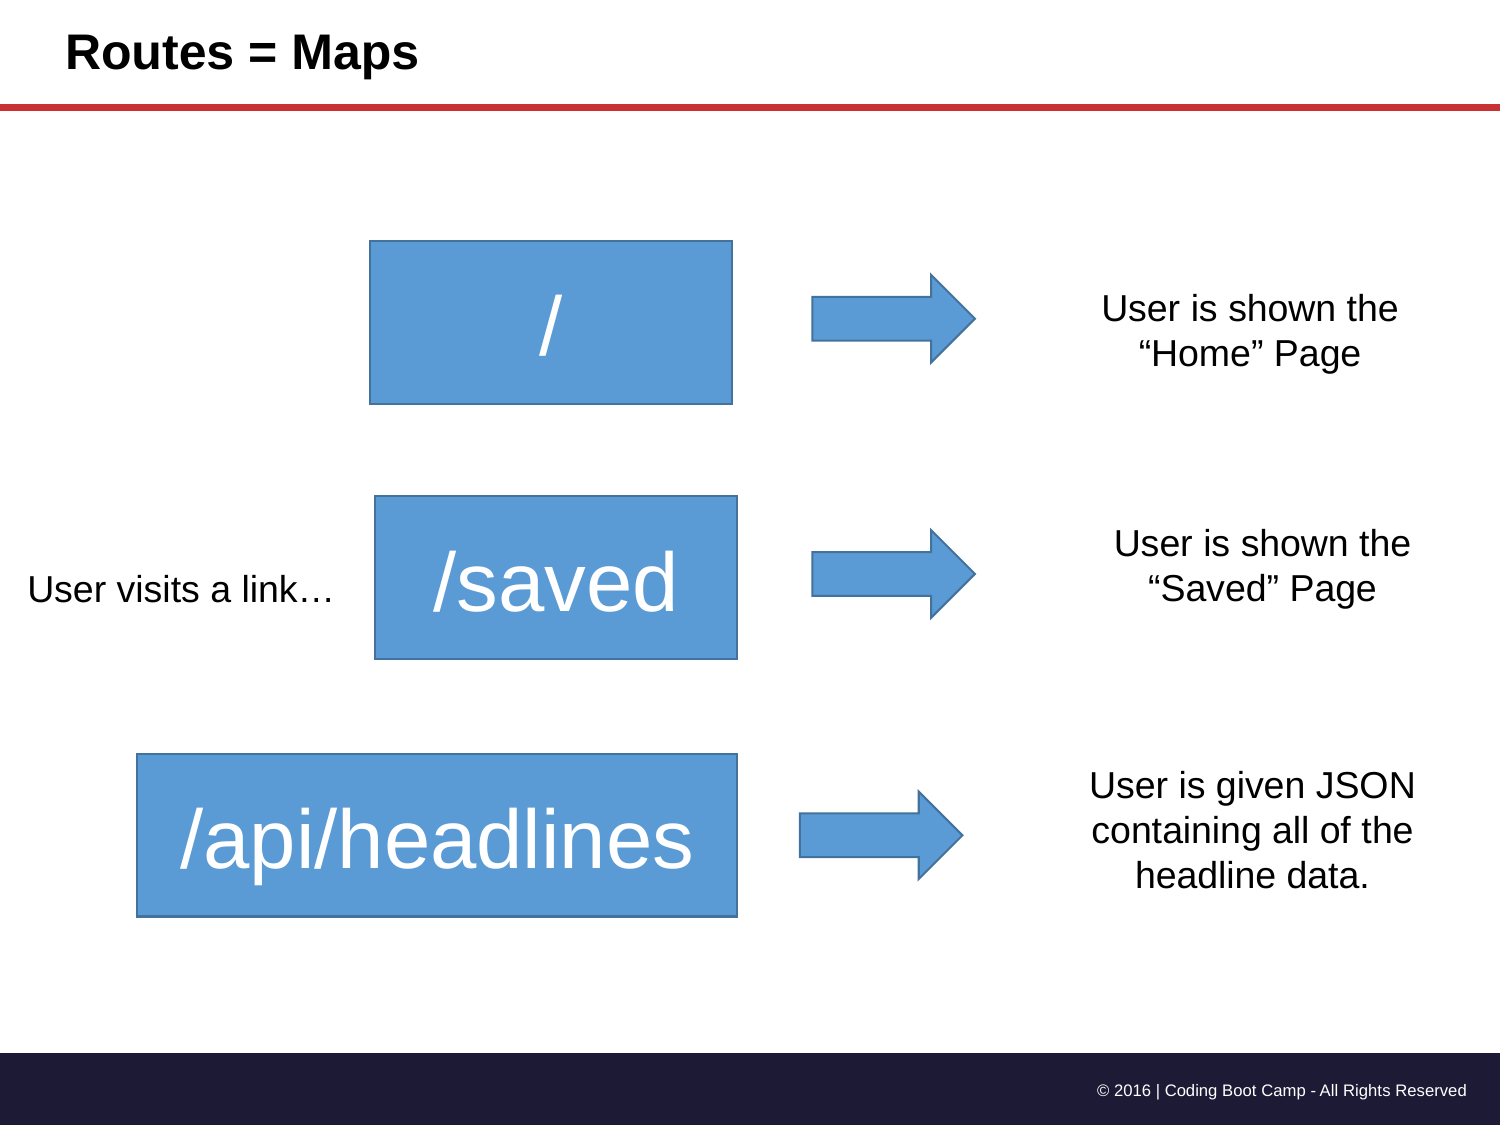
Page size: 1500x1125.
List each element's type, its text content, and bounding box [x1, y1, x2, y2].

text_box /saved [374, 495, 738, 660]
text_box User is given JSON containing all of the headline data. [1040, 754, 1465, 904]
text_box User visits a link… [12, 557, 438, 618]
text_box [811, 527, 977, 621]
text_box User is shown the “Home” Page [1037, 276, 1463, 382]
text_box User is shown the “Saved” Page [1050, 511, 1475, 617]
title Routes = Maps [50, 0, 948, 108]
text_box [798, 789, 964, 882]
text_box / [369, 240, 733, 405]
text_box /api/headlines [136, 753, 738, 918]
text_box [811, 272, 977, 365]
